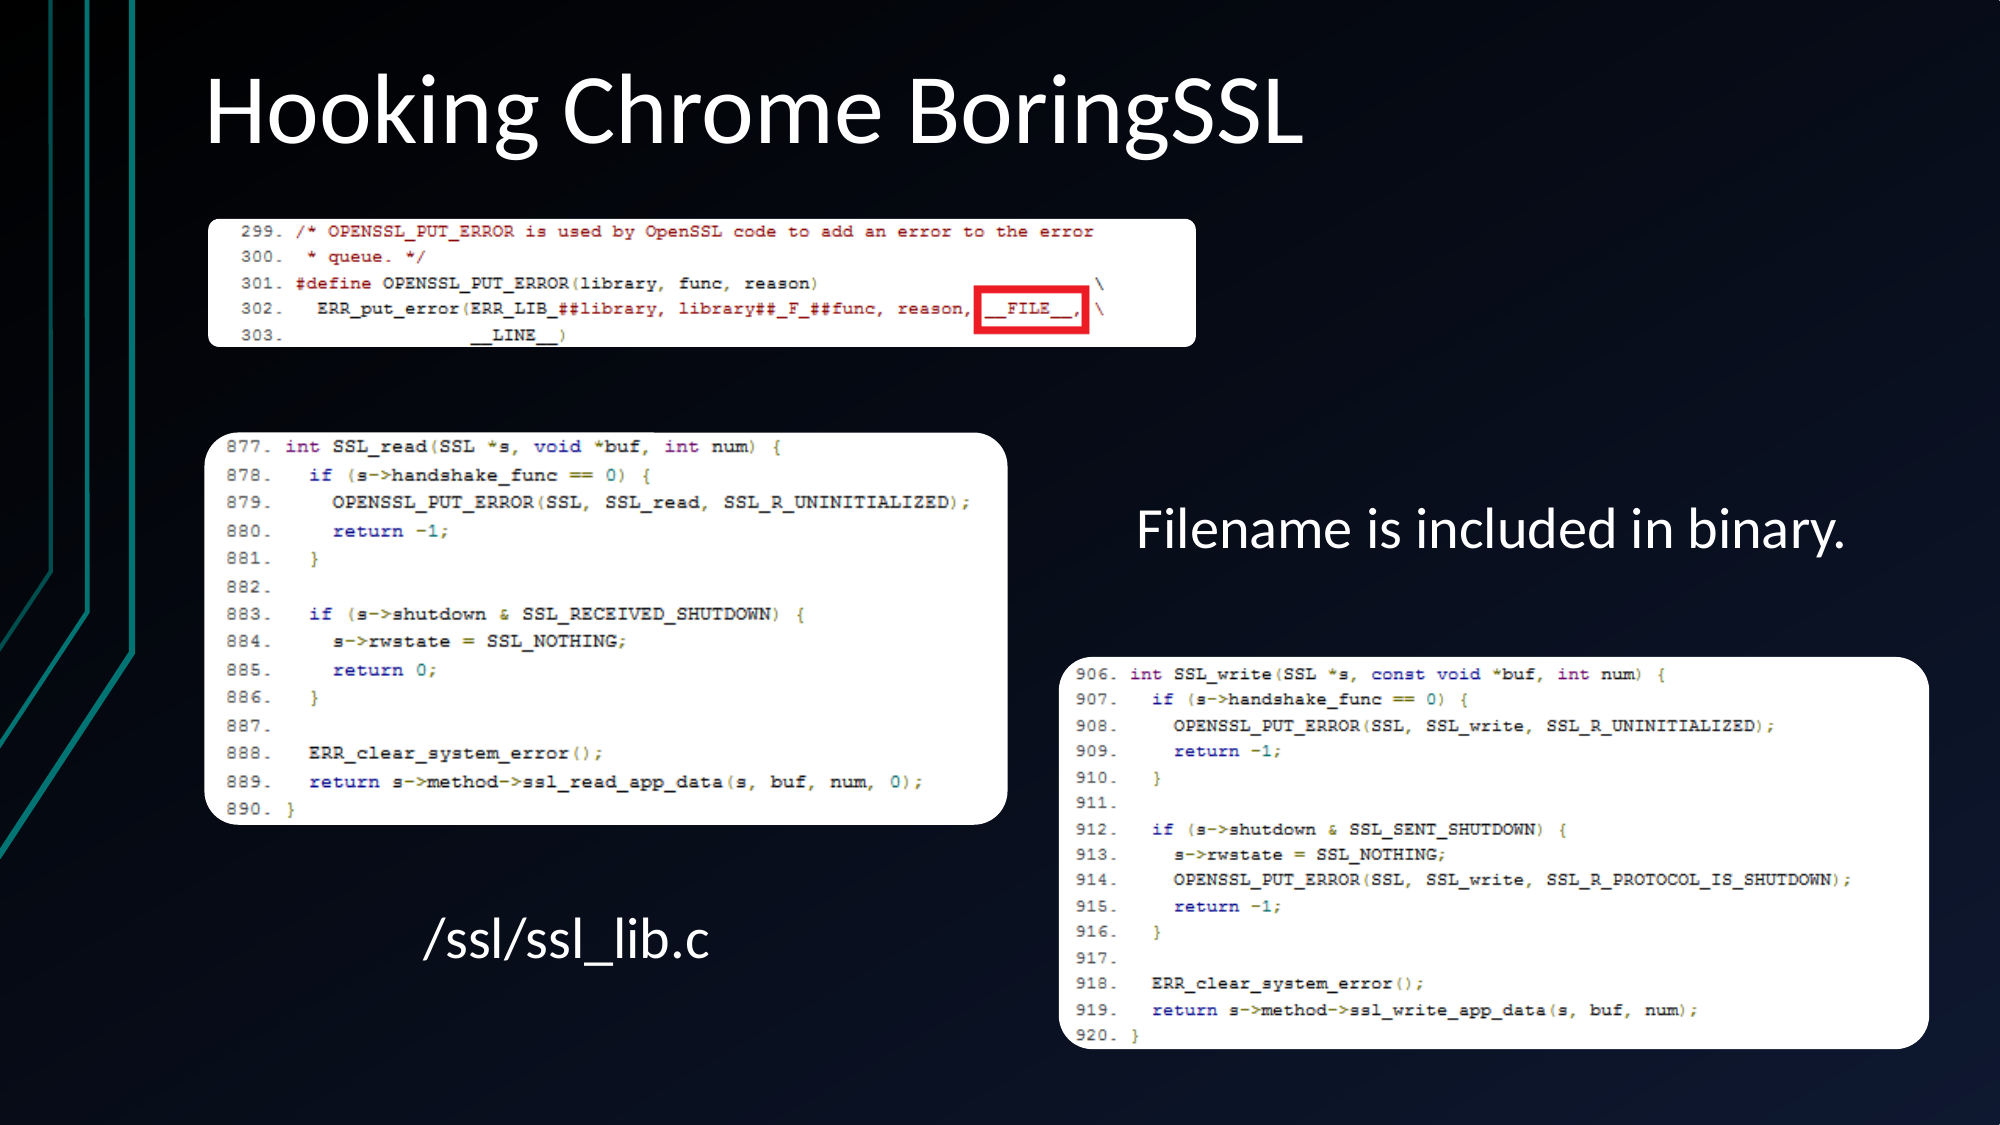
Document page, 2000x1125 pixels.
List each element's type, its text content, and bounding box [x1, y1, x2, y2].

picture [207, 218, 1197, 348]
title Hooking Chrome BoringSSL [184, 42, 1885, 175]
text_box Filename is included in binary. [1121, 482, 1867, 568]
picture [204, 432, 1008, 825]
picture [1058, 656, 1930, 1050]
text_box /ssl/ssl_lib.c [409, 893, 729, 978]
